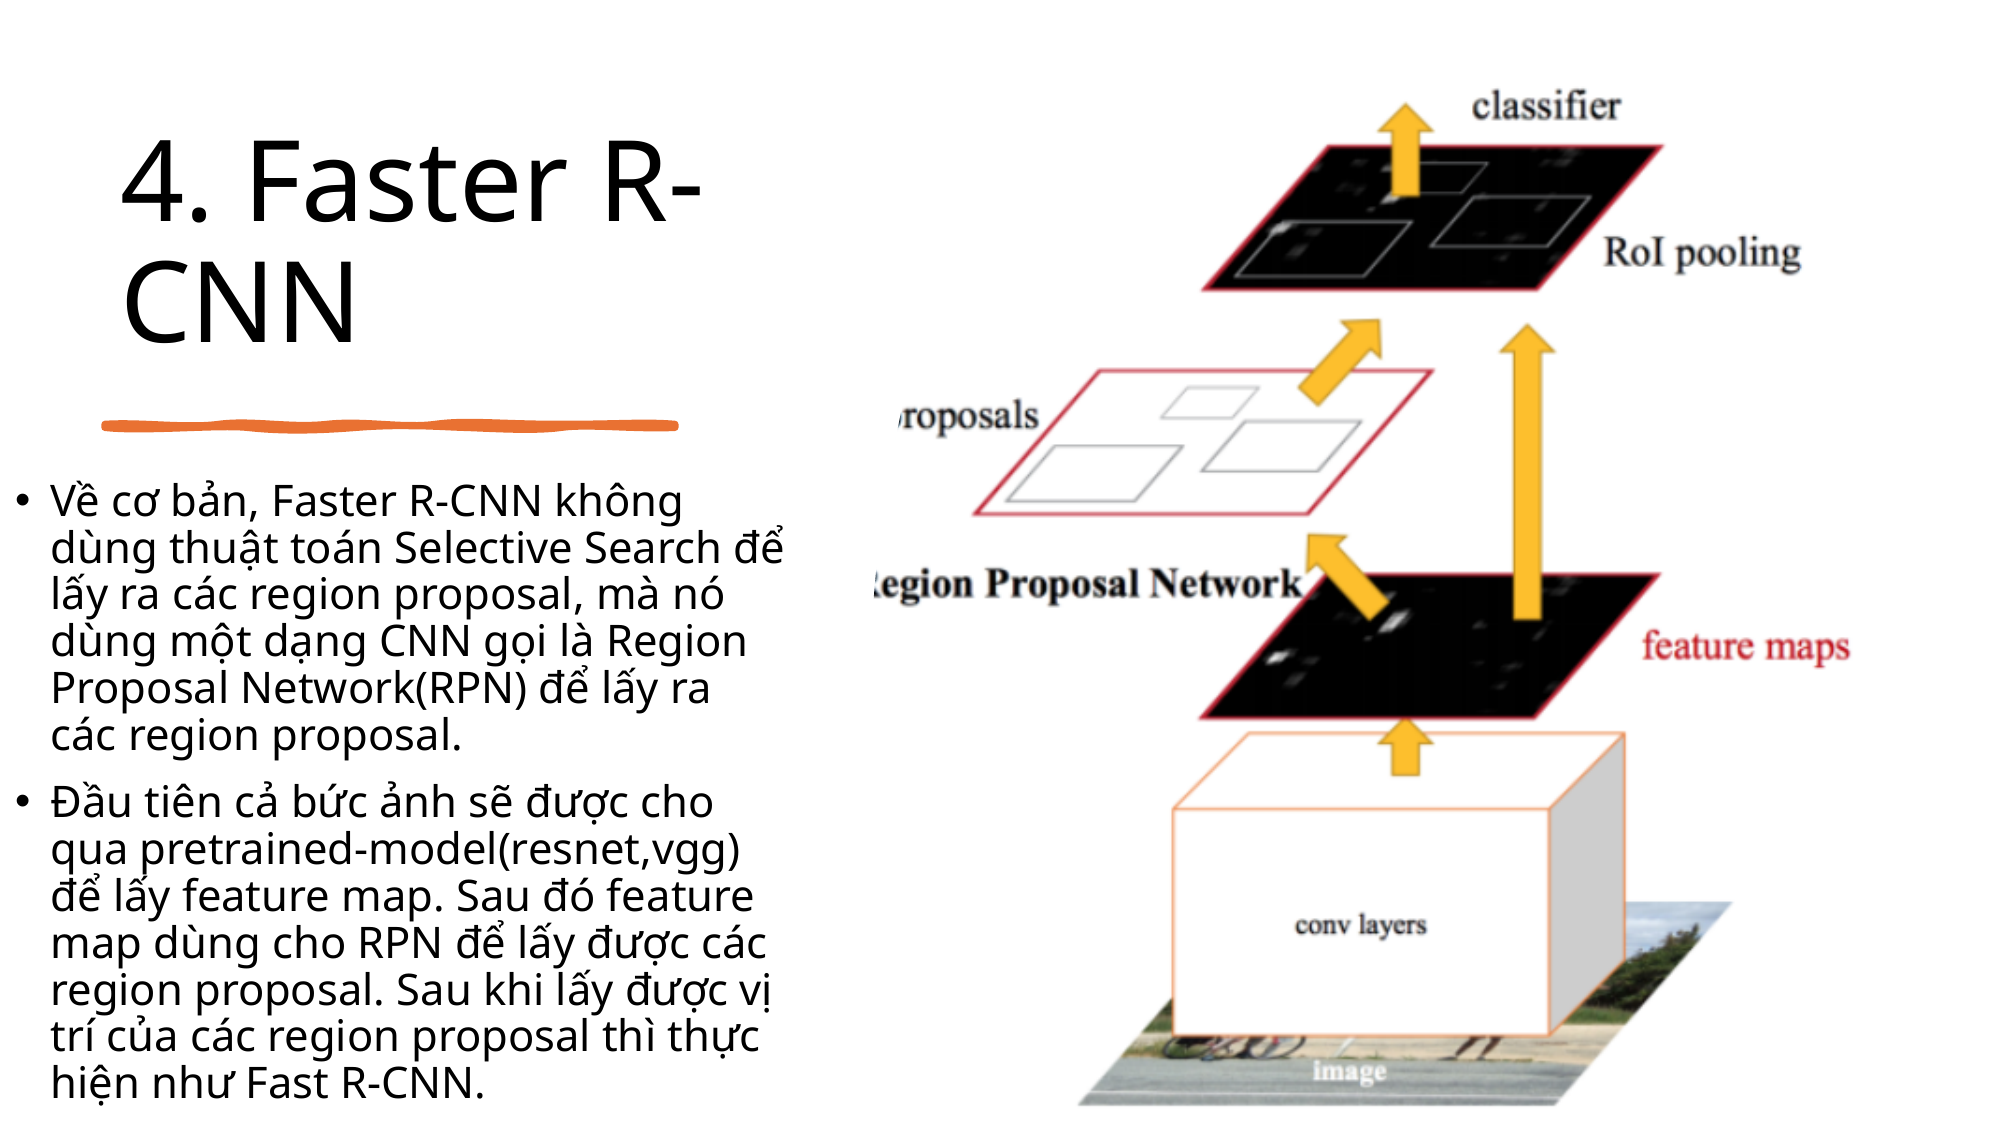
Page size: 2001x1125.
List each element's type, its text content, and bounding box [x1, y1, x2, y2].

list Về cơ bản, Faster R-CNN không dùng thuật toán Selective Search để lấy ra các region proposal, mà nó dùng một dạng CNN gọi là Region Proposal Network(RPN) để lấy ra các region proposal. Đầu tiên cả bức ảnh sẽ được cho qua pretrained-model(resnet,vgg) để lấy feature map. Sau đó feature map dùng cho RPN để lấy được các region proposal. Sau khi lấy được vị trí của các region proposal thì thực hiện như Fast R-CNN. [0, 471, 802, 1125]
text_box [0, 0, 870, 1125]
picture [870, 0, 2000, 1125]
title 4. Faster R-CNN [105, 53, 822, 375]
text_box [103, 420, 677, 432]
